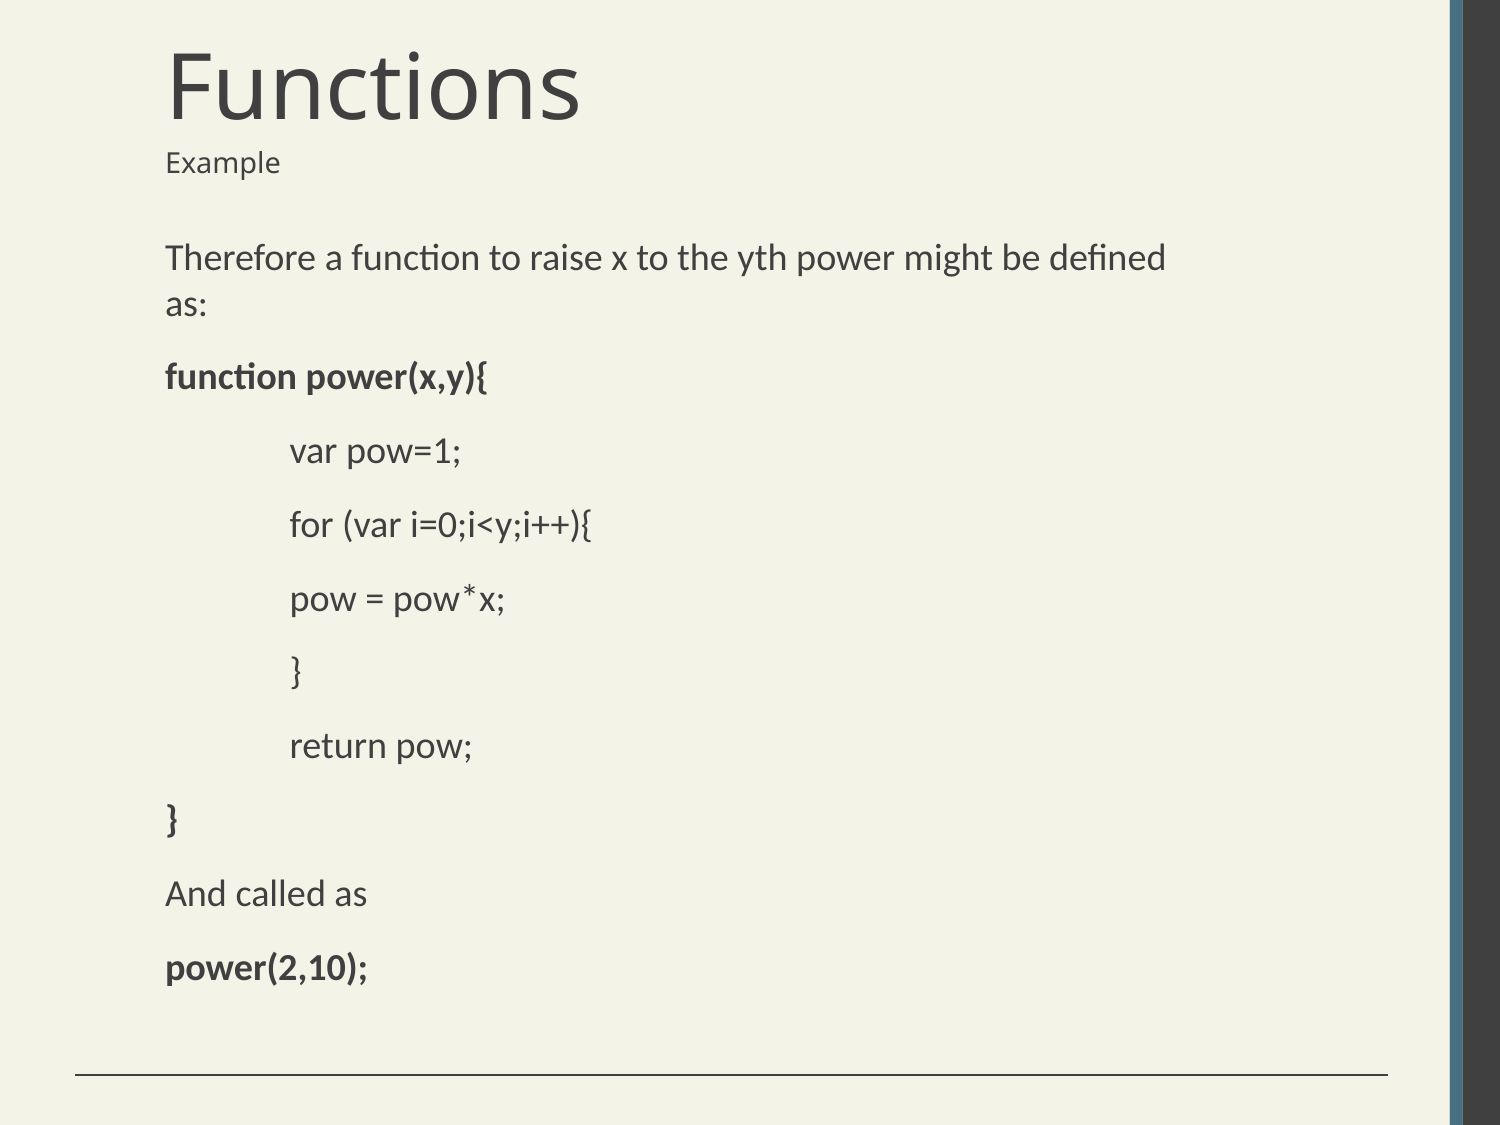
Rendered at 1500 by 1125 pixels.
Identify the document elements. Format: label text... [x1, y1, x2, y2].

list Example [150, 137, 1200, 188]
title Functions [150, 20, 1425, 188]
list Therefore a function to raise x to the yth power might be defined as: function power(x,y){ var pow=1; for (var i=0;i<y;i++){ pow = pow*x; } return pow; } And called as power(2,10); [150, 224, 1200, 1005]
